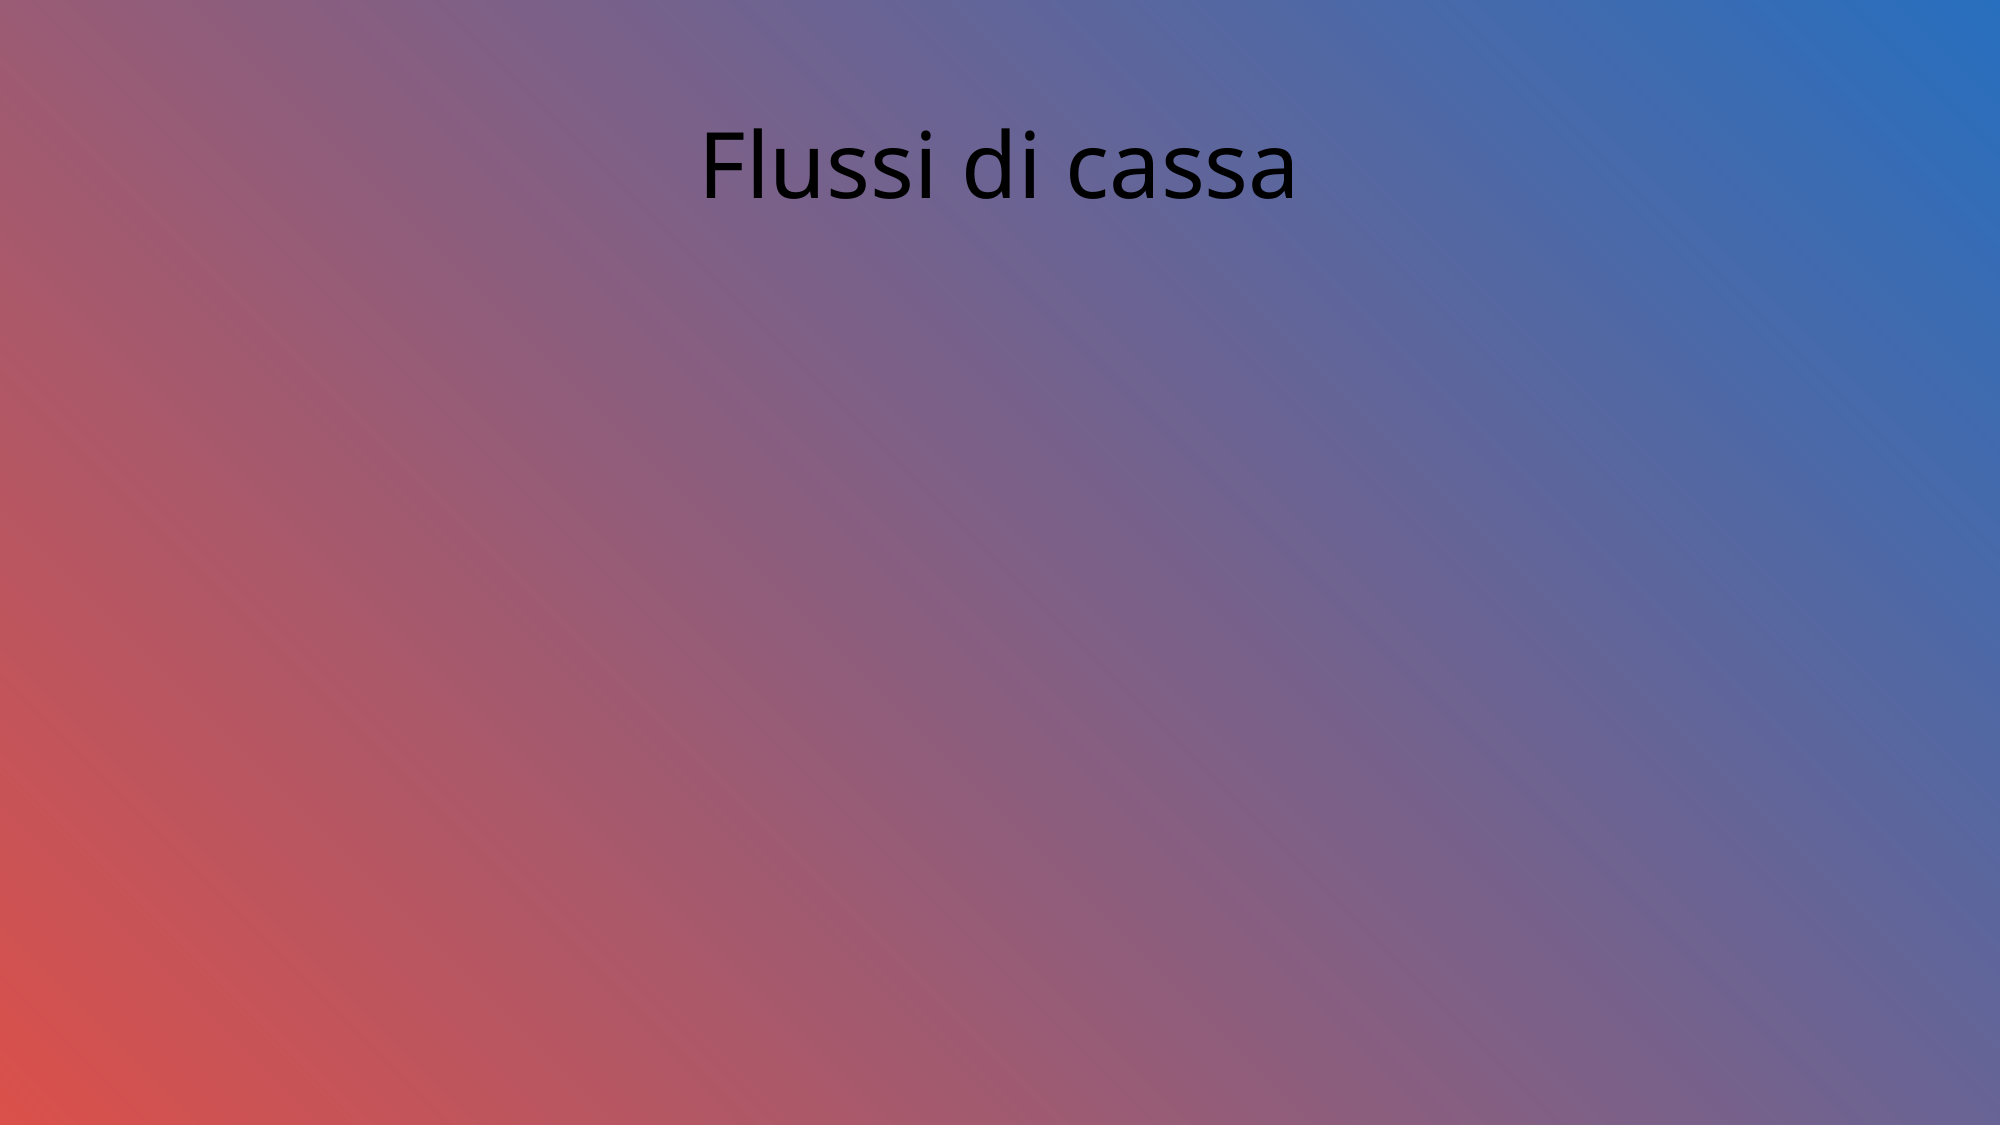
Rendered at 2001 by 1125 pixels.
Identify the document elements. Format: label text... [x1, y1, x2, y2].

title Flussi di cassa [137, 59, 1863, 278]
